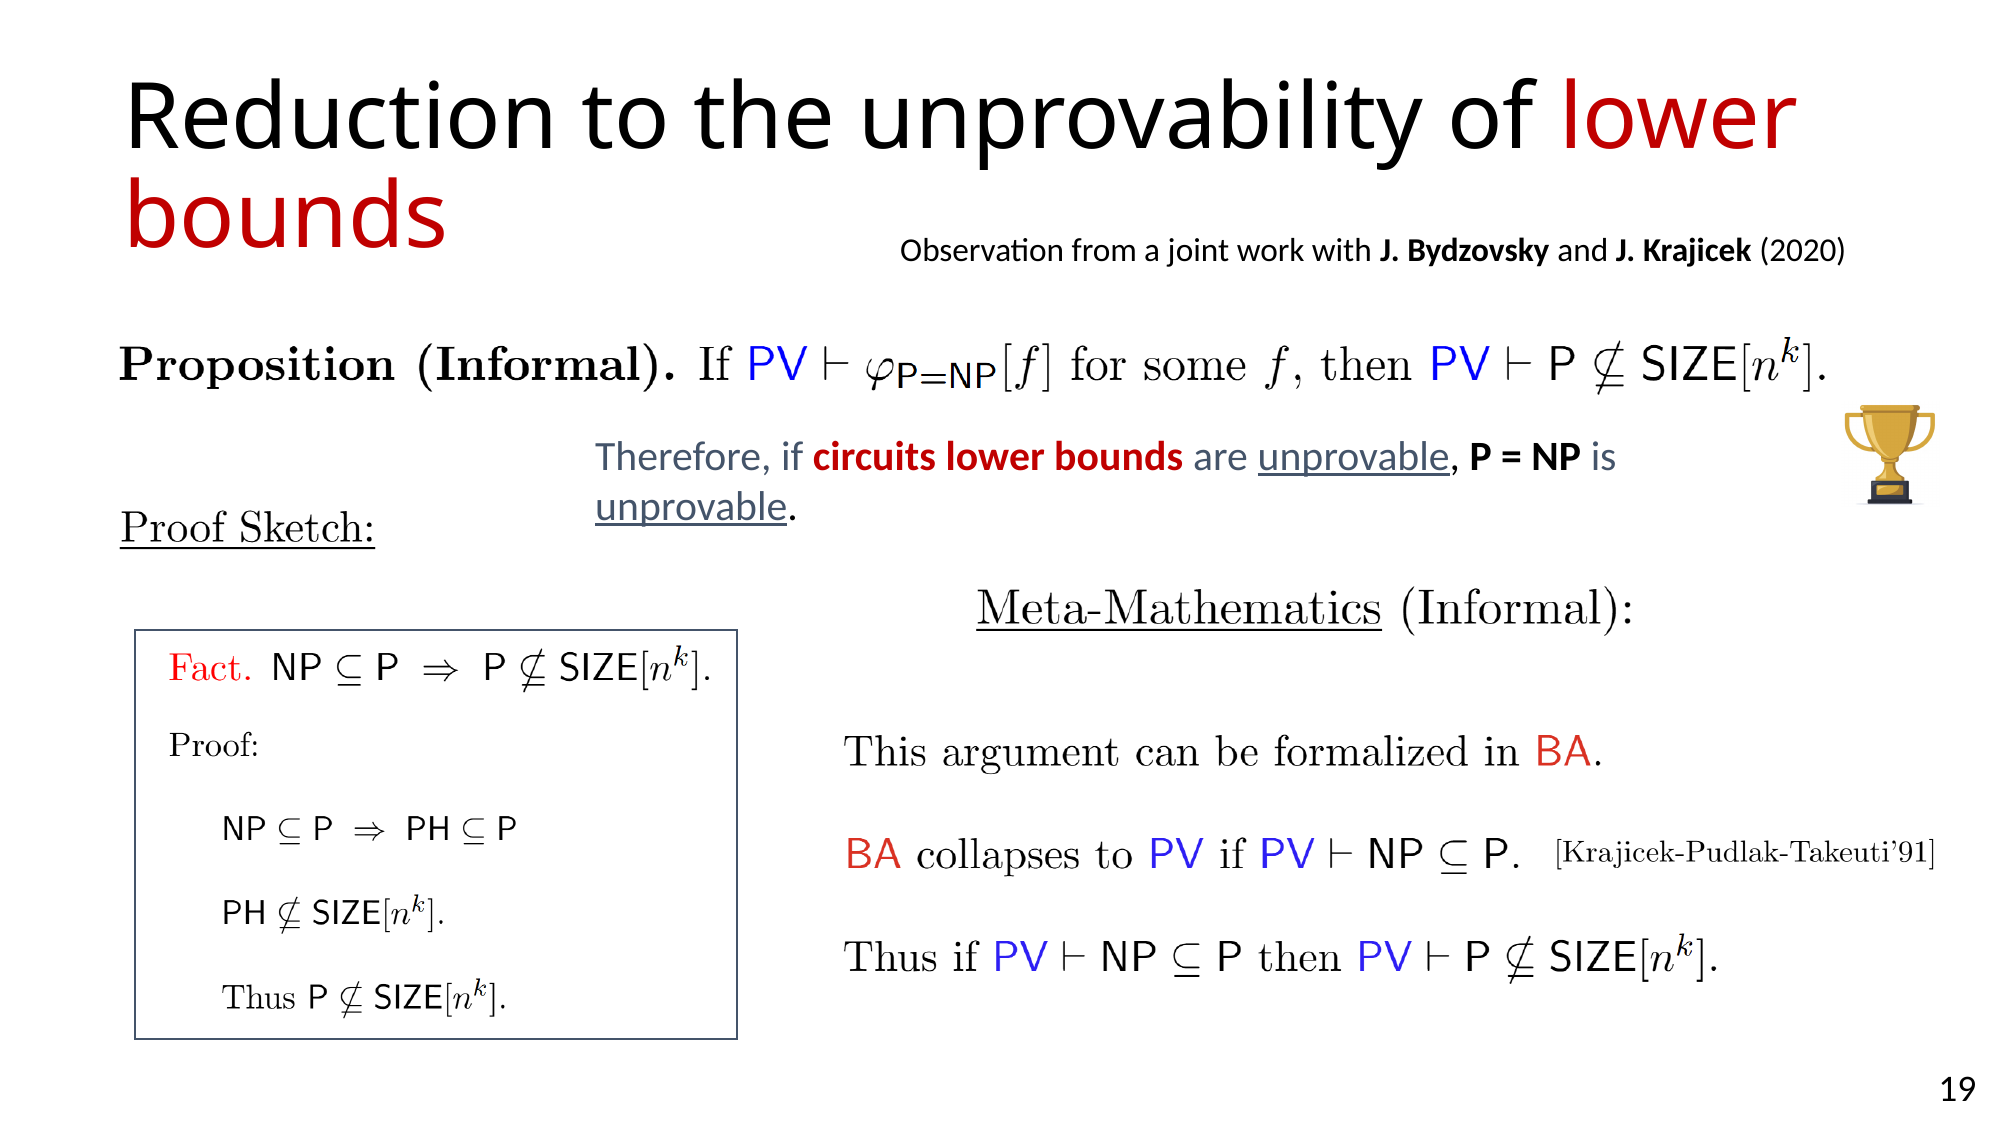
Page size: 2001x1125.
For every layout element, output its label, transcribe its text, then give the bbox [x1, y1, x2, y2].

text_box Observation from a joint work with J. Bydzovsky and J. Krajicek (2020) [885, 221, 1876, 276]
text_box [134, 630, 737, 1039]
picture [957, 554, 1647, 661]
text_box Therefore, if circuits lower bounds are unprovable, P = NP is unprovable. [580, 421, 1842, 536]
picture [108, 492, 390, 559]
text_box 19 [1920, 1056, 1994, 1117]
picture [829, 710, 1940, 991]
picture [97, 325, 1940, 507]
title Reduction to the unprovability of lower bounds [108, 59, 1892, 277]
